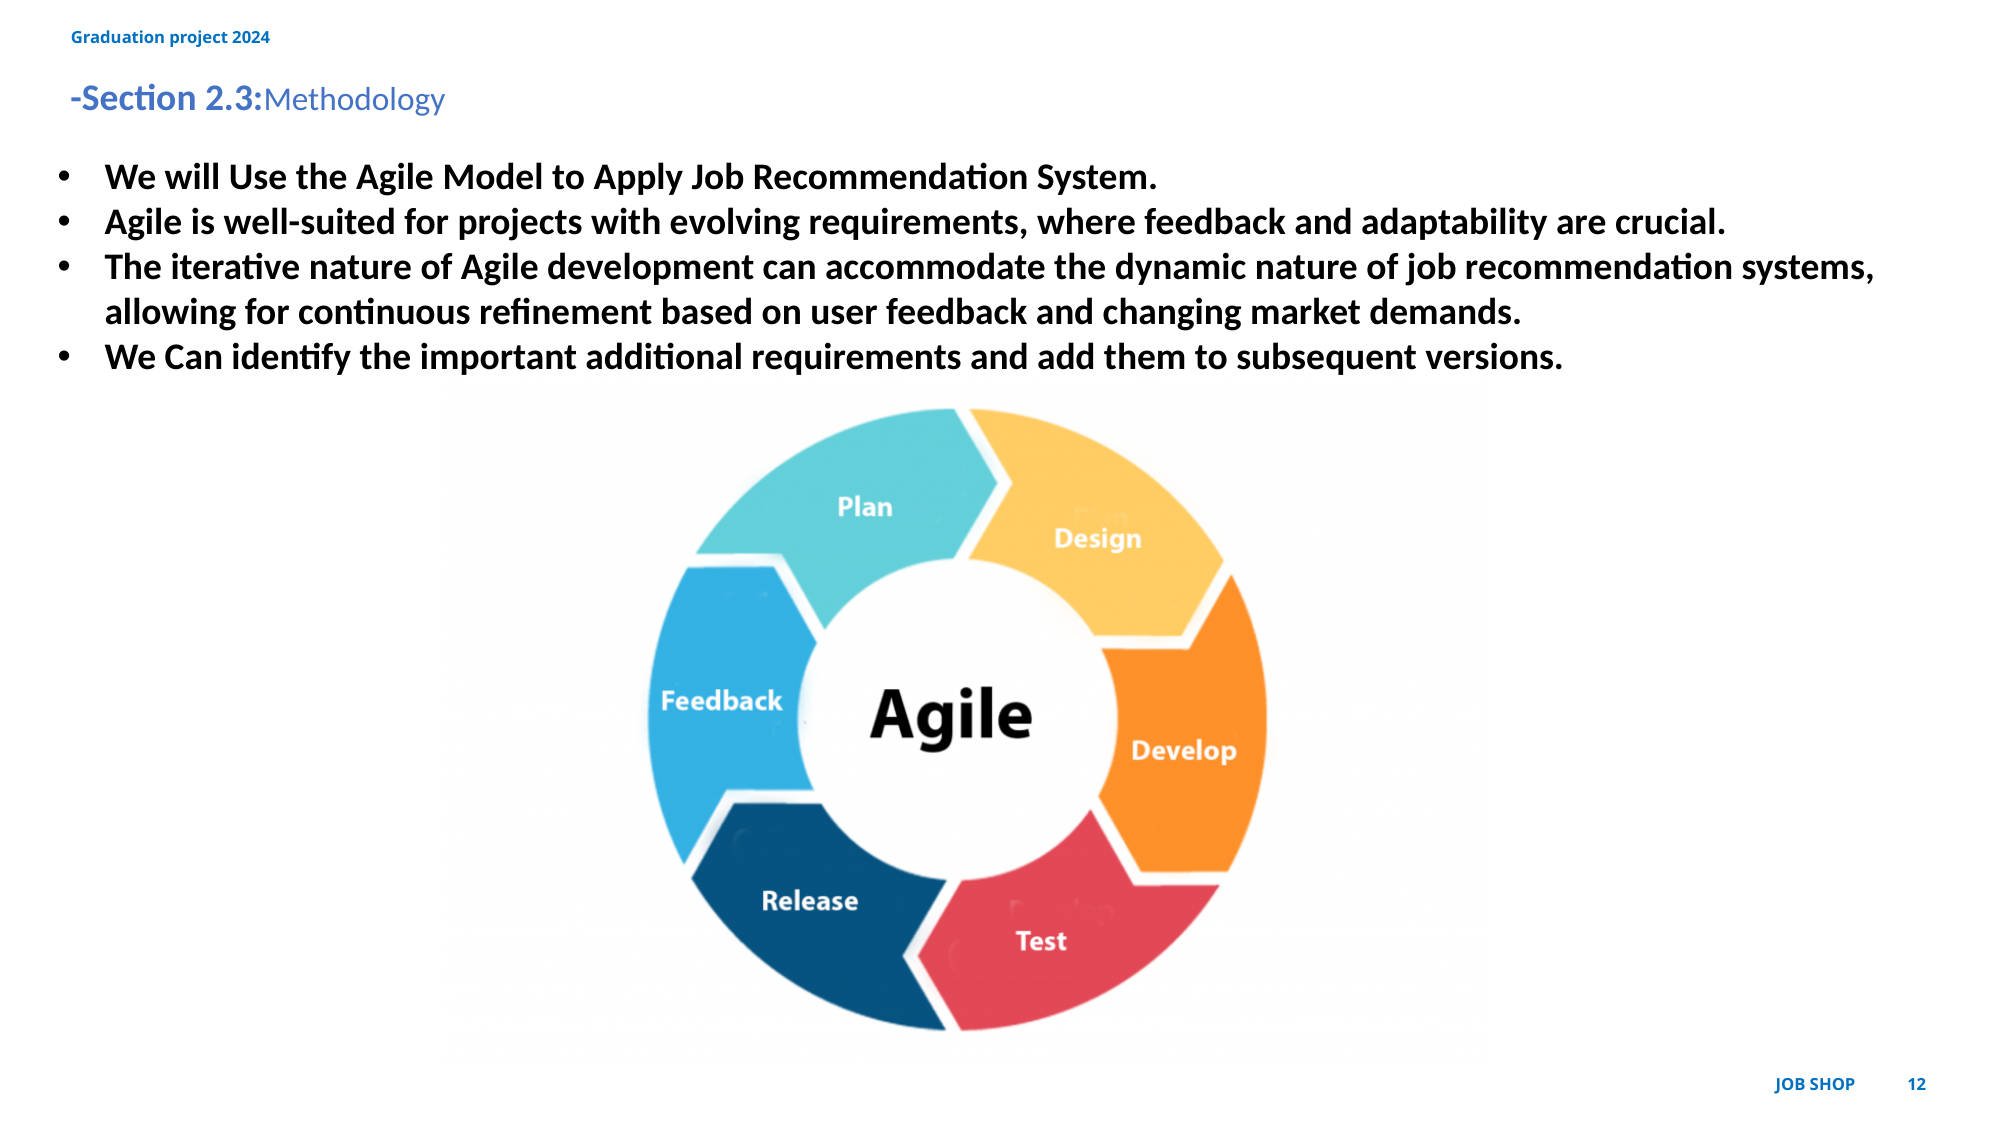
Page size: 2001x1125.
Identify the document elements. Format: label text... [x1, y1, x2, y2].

text_box We will Use the Agile Model to Apply Job Recommendation System. Agile is well-suited for projects with evolving requirements, where feedback and adaptability are crucial. The iterative nature of Agile development can accommodate the dynamic nature of job recommendation systems, allowing for continuous refinement based on user feedback and changing market demands. We Can identify the important additional requirements and add them to subsequent versions. [42, 145, 1986, 385]
slide_number Graduation project 2024 [55, 10, 506, 62]
slide_number 12 [1887, 1054, 1942, 1114]
picture [443, 382, 1490, 1063]
footer JOB Shop [1590, 1053, 1871, 1114]
text_box -Section 2.3:Methodology [55, 62, 790, 126]
